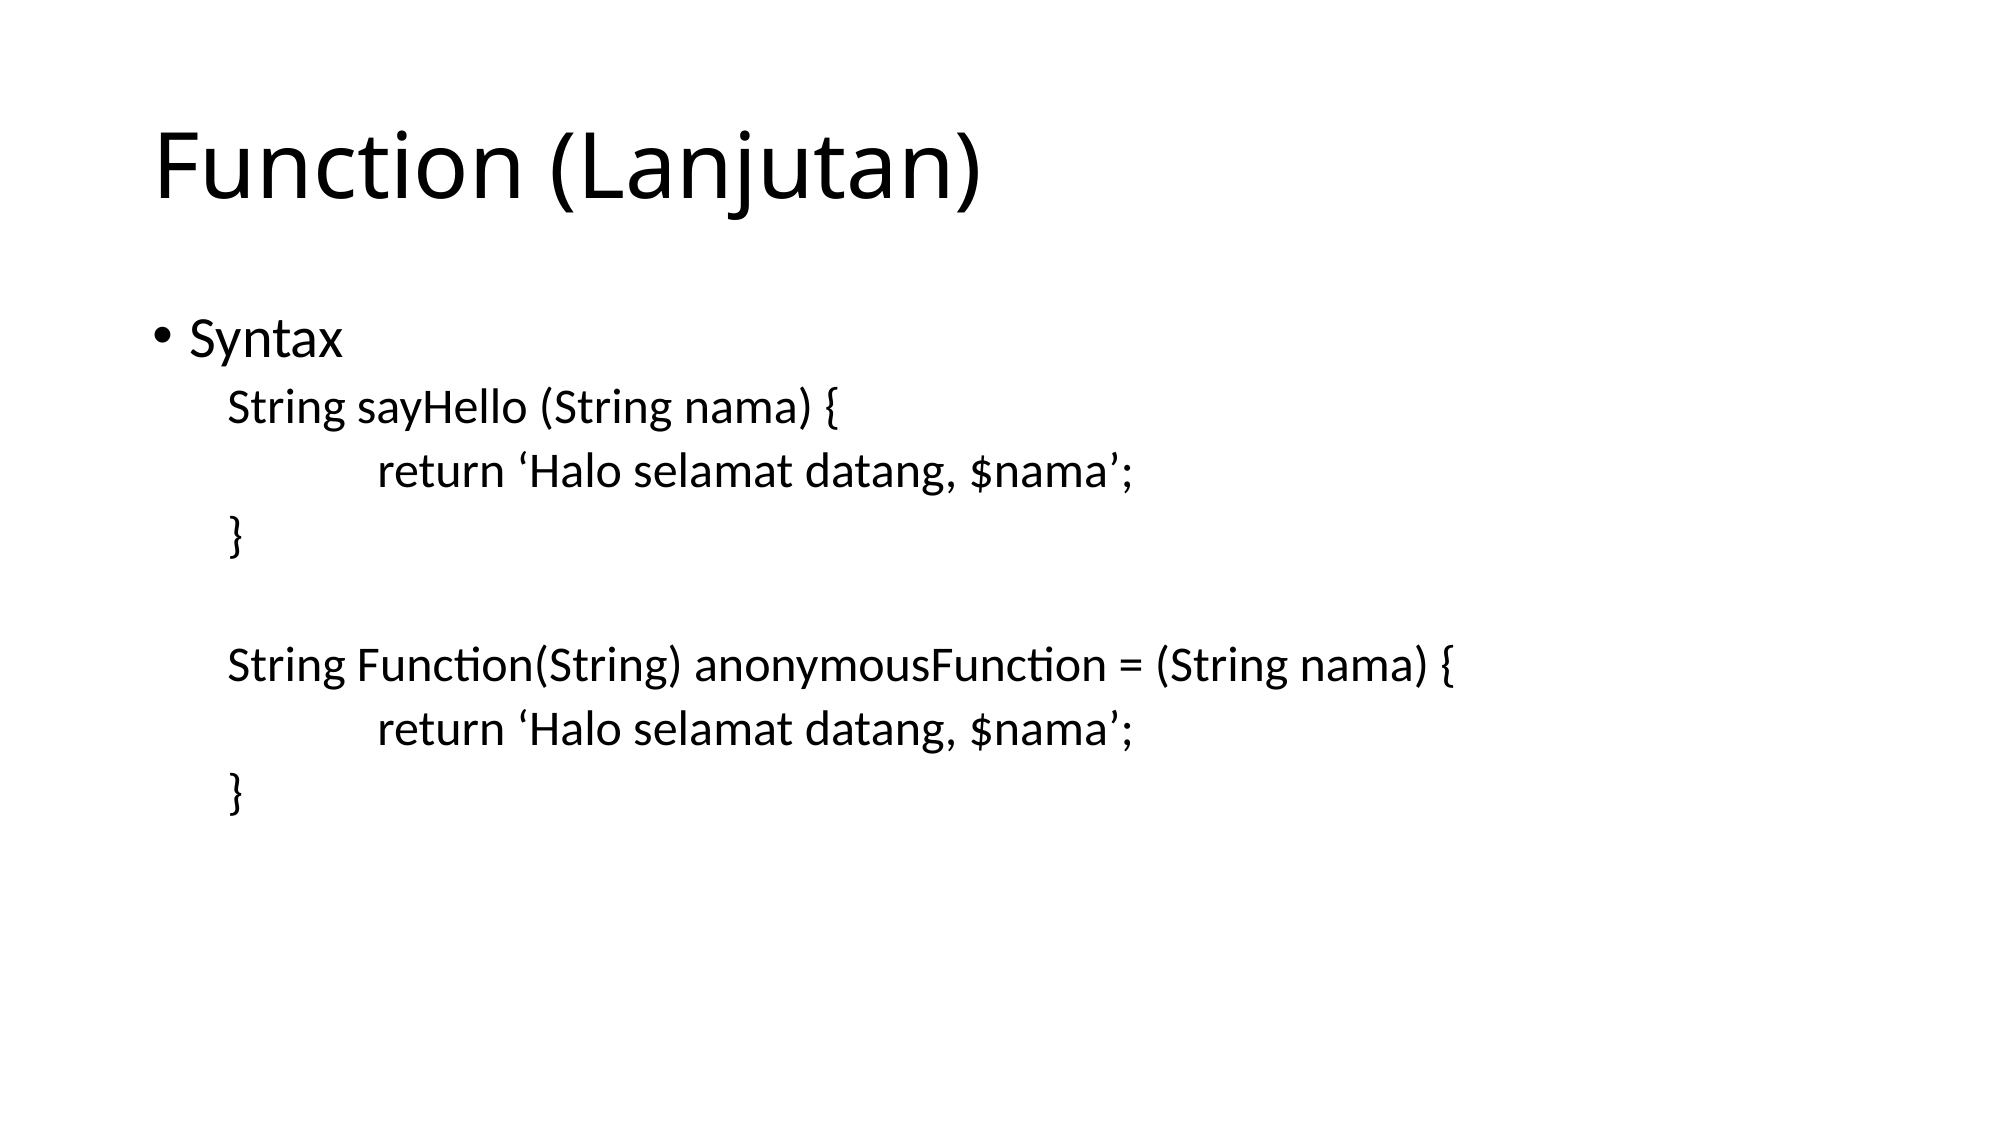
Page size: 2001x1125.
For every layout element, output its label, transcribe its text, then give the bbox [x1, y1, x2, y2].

list Syntax String sayHello (String nama) { return ‘Halo selamat datang, $nama’; } String Function(String) anonymousFunction = (String nama) { return ‘Halo selamat datang, $nama’; } [137, 299, 1863, 1014]
title Function (Lanjutan) [137, 59, 1863, 278]
